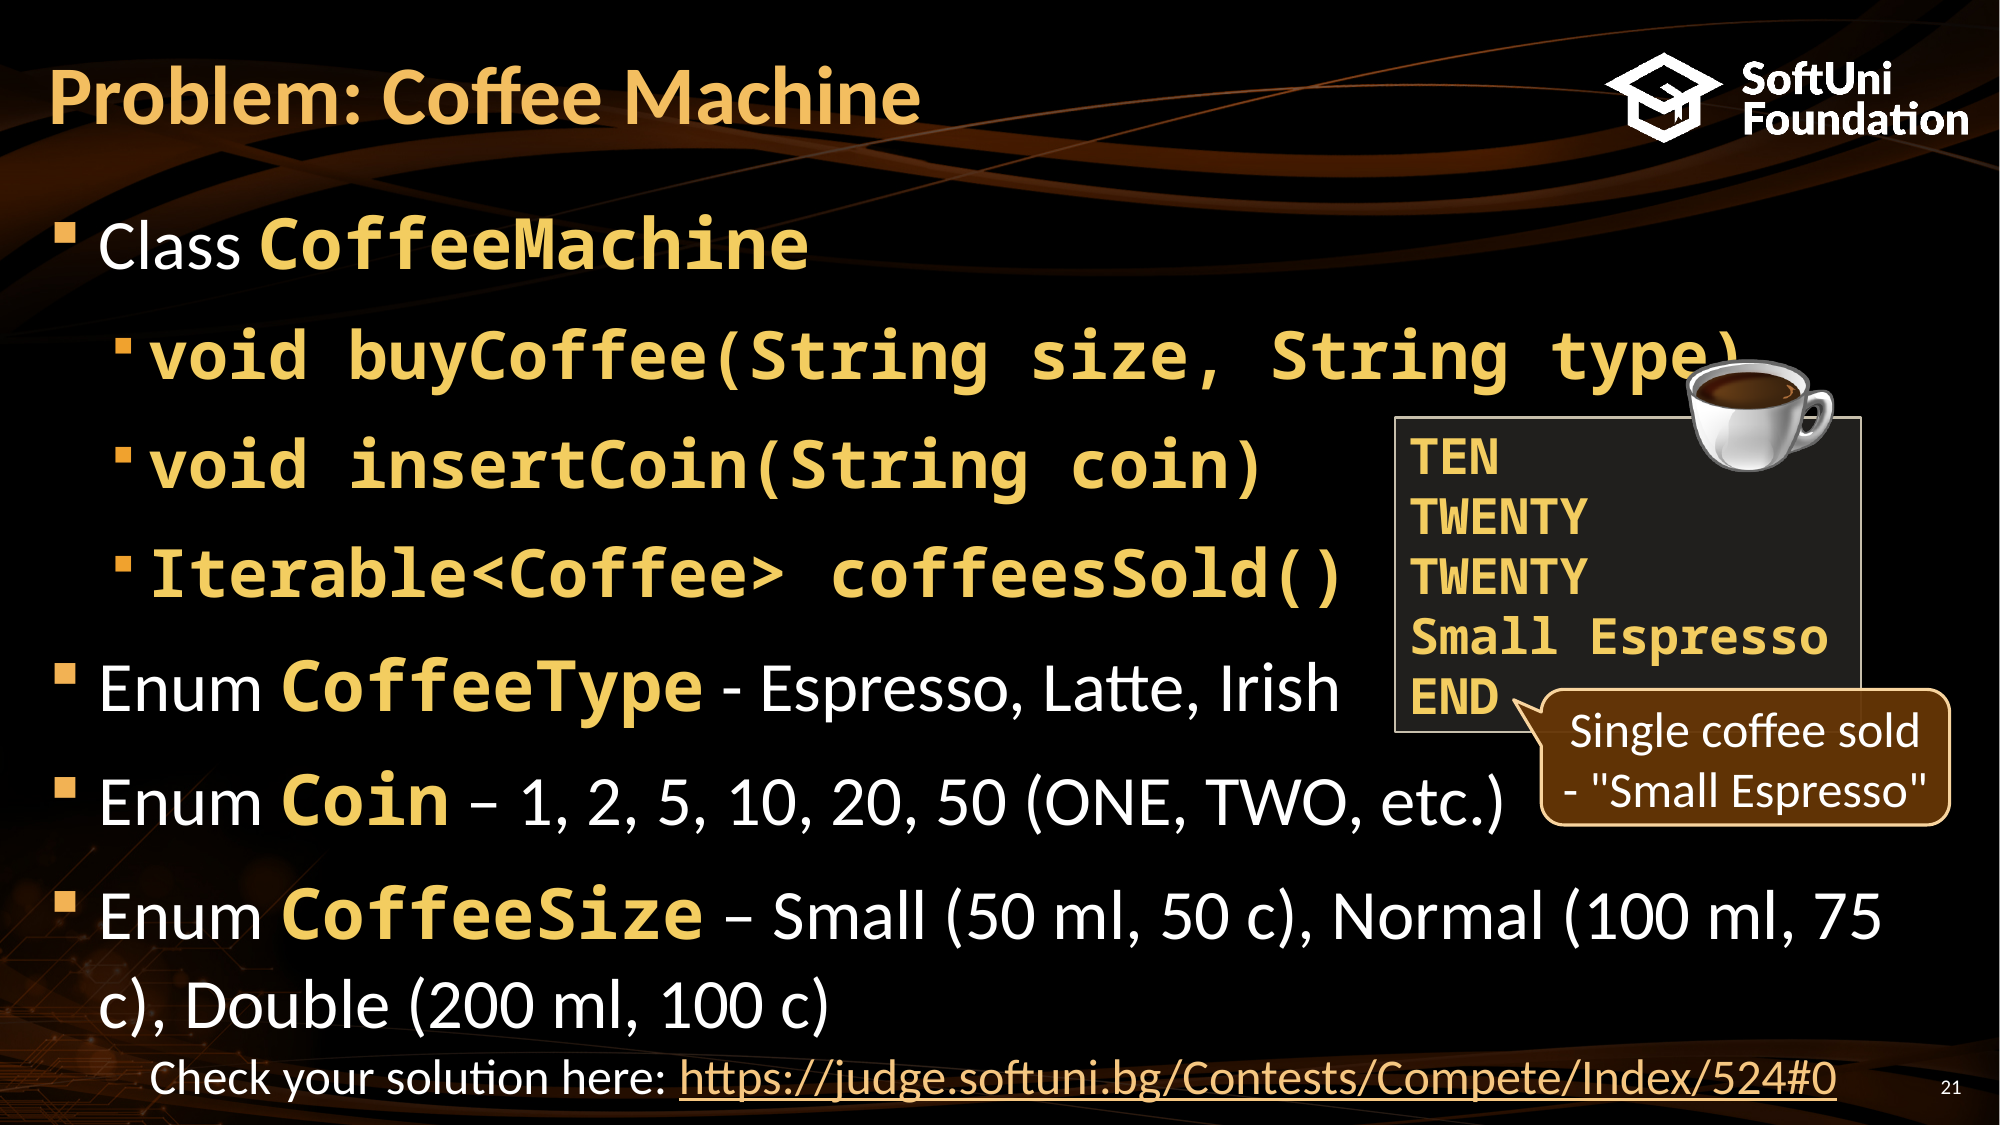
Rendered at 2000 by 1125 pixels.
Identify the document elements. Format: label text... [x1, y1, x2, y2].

text_box Problem: Coffee Machine [30, 6, 1602, 189]
text_box TEN TWENTY TWENTY Small Espresso END [1394, 417, 1861, 733]
text_box Class CoffeeMachine void buyCoffee(String size, String type) void insertCoin(String coin) Iterable<Coffee> coffeesSold() Enum CoffeeType - Espresso, Latte, Irish Enum Coin – 1, 2, 5, 10, 20, 50 (ONE, TWO, etc.) Enum CoffeeSize – Small (50 ml, 50 c), Normal (100 ml, 75 c), Double (200 ml, 100 c) [31, 188, 1968, 1103]
picture [1684, 342, 1836, 493]
picture [0, 0, 2000, 1125]
text_box Single coffee sold - "Small Espresso" [1511, 687, 1952, 828]
text_box Check your solution here: https://judge.softuni.bg/Contests/Compete/Index/524#0 [124, 1037, 1863, 1125]
